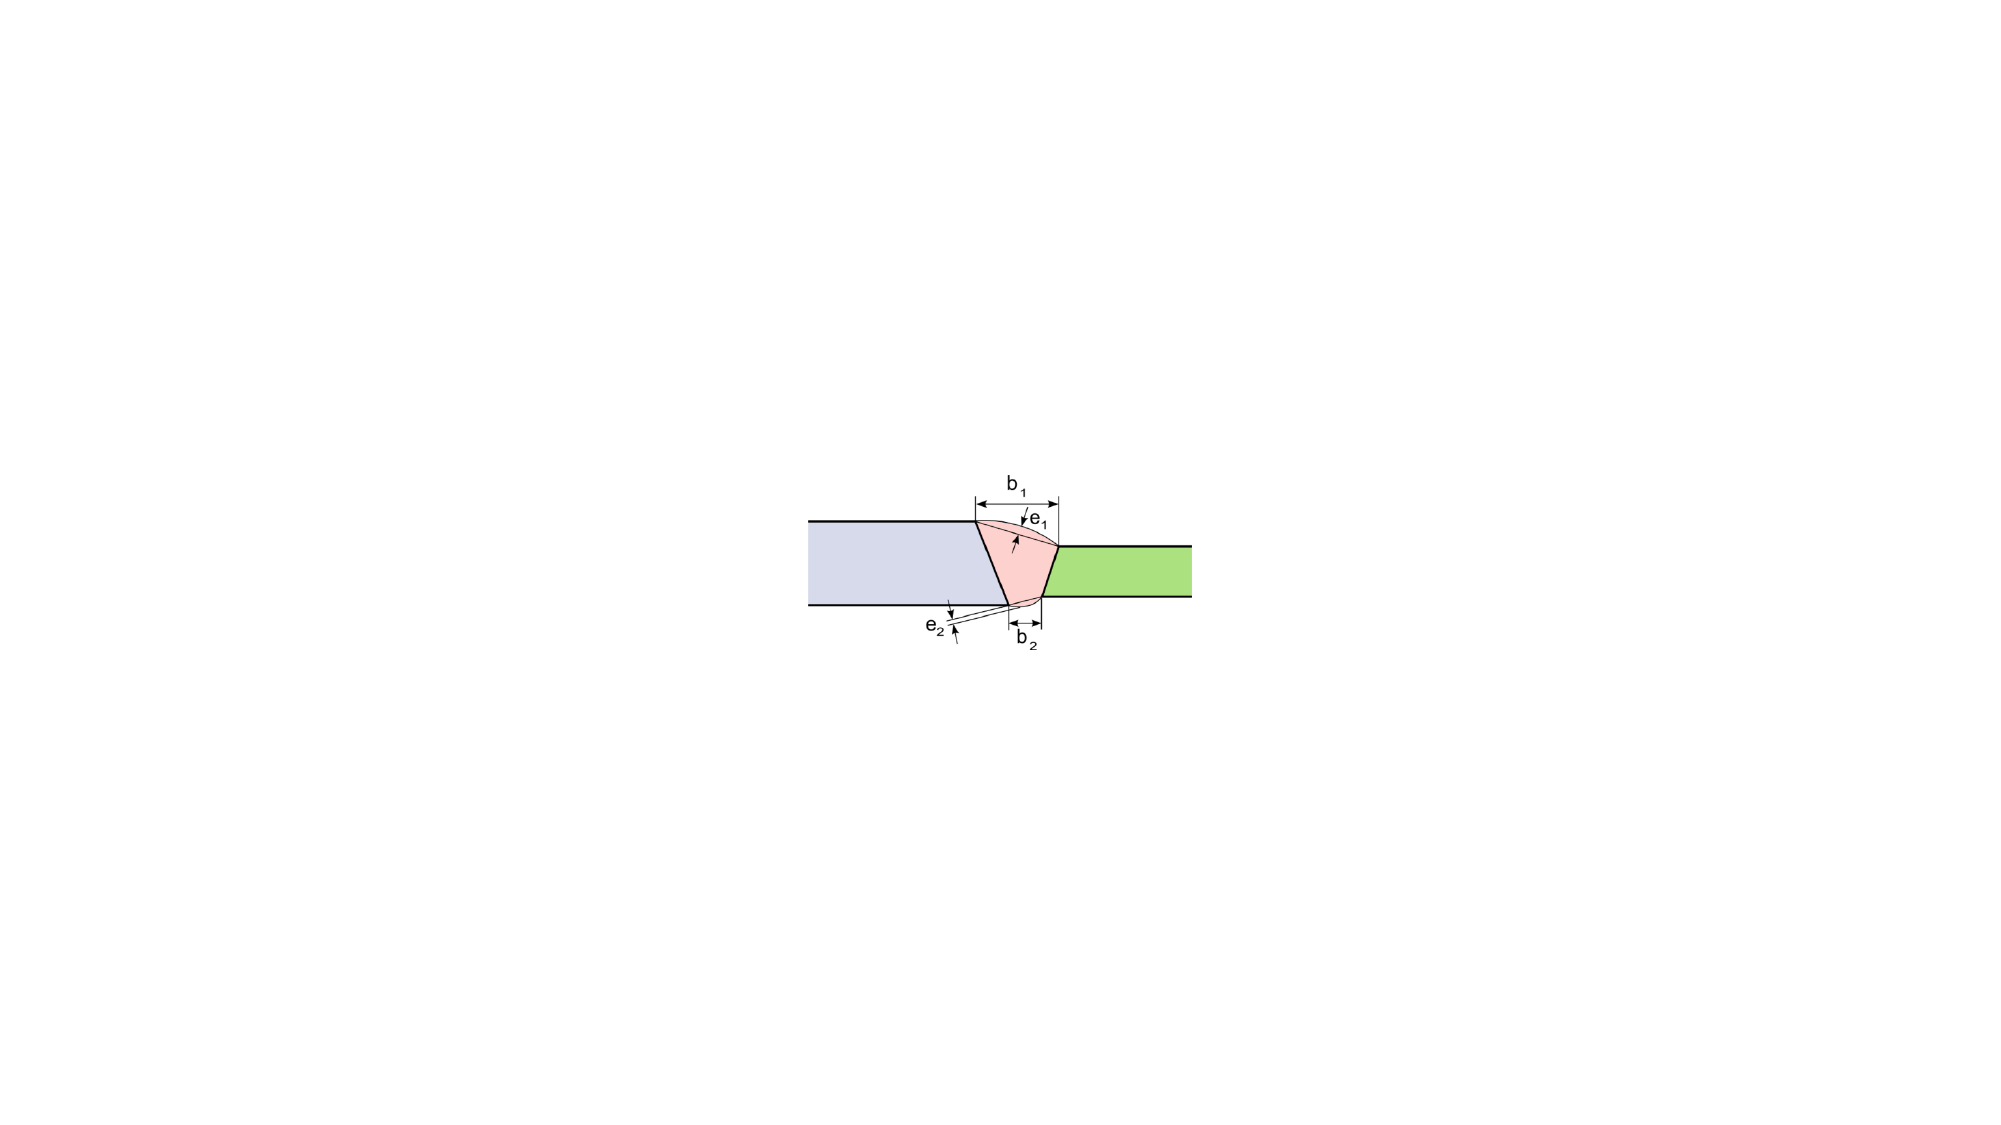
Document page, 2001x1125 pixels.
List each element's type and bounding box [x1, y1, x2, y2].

picture [808, 475, 1192, 650]
